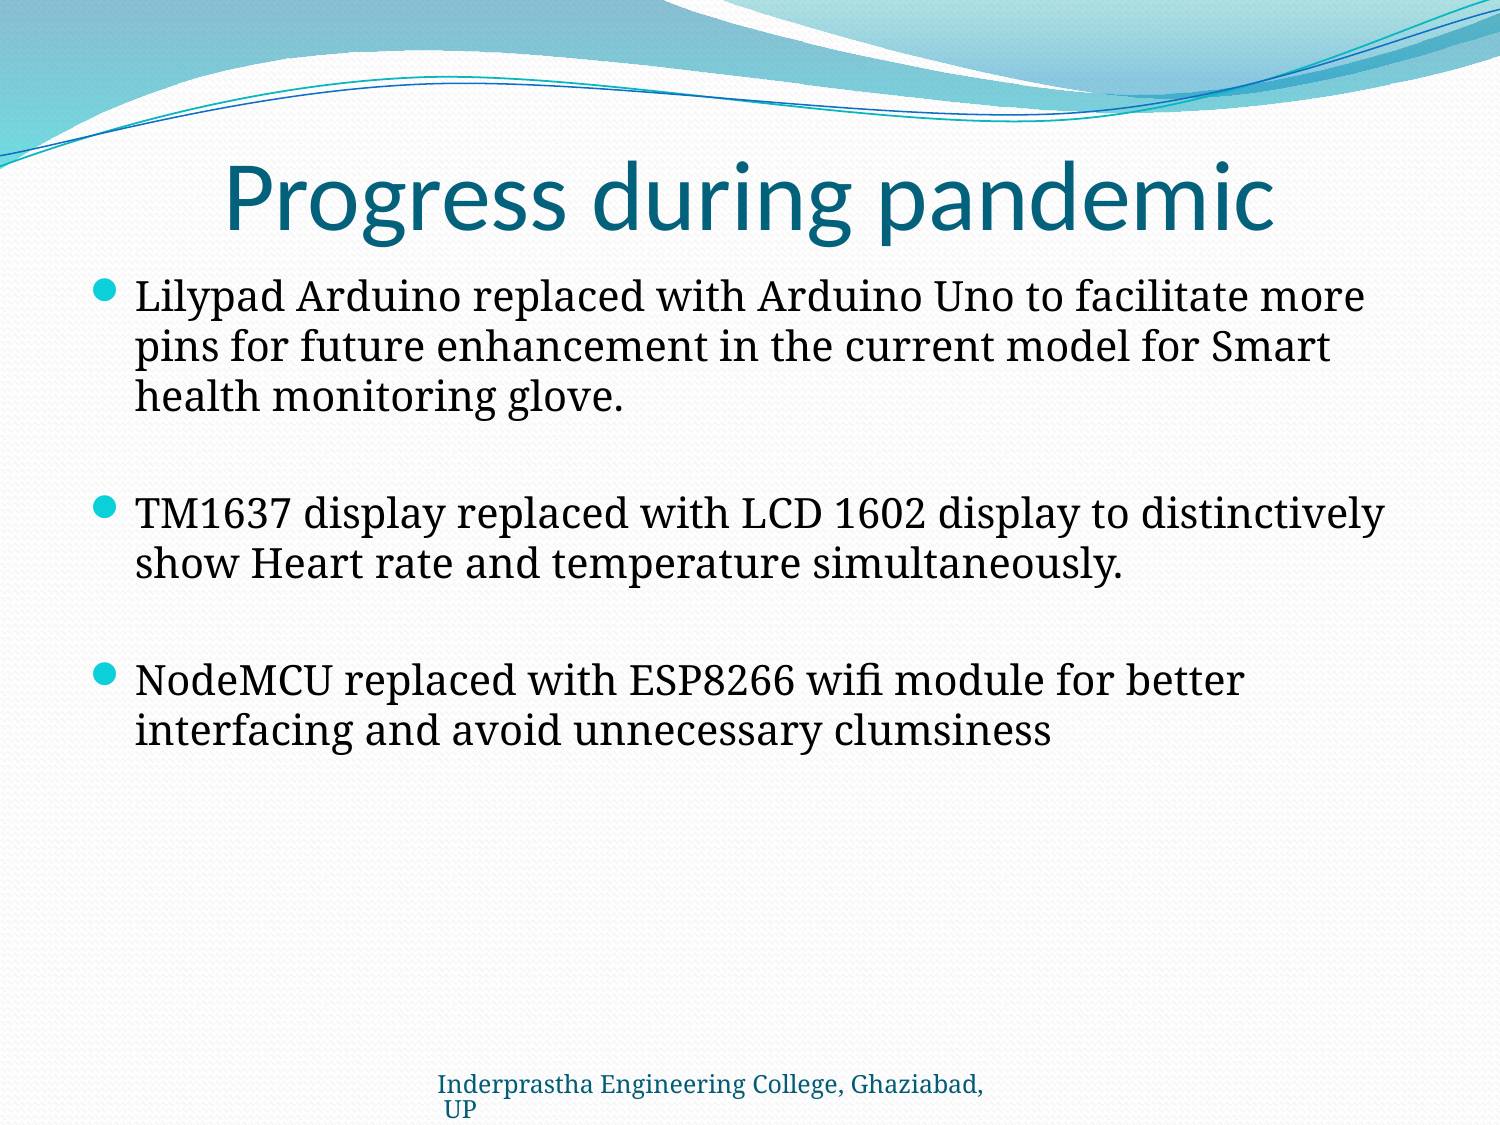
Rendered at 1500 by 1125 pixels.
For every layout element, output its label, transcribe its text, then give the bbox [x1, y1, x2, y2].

list Lilypad Arduino replaced with Arduino Uno to facilitate more pins for future enhancement in the current model for Smart health monitoring glove. TM1637 display replaced with LCD 1602 display to distinctively show Heart rate and temperature simultaneously. NodeMCU replaced with ESP8266 wifi module for better interfacing and avoid unnecessary clumsiness [75, 262, 1425, 1063]
title Progress during pandemic [75, 62, 1425, 250]
footer Inderprastha Engineering College, Ghaziabad, UP [437, 1042, 988, 1103]
